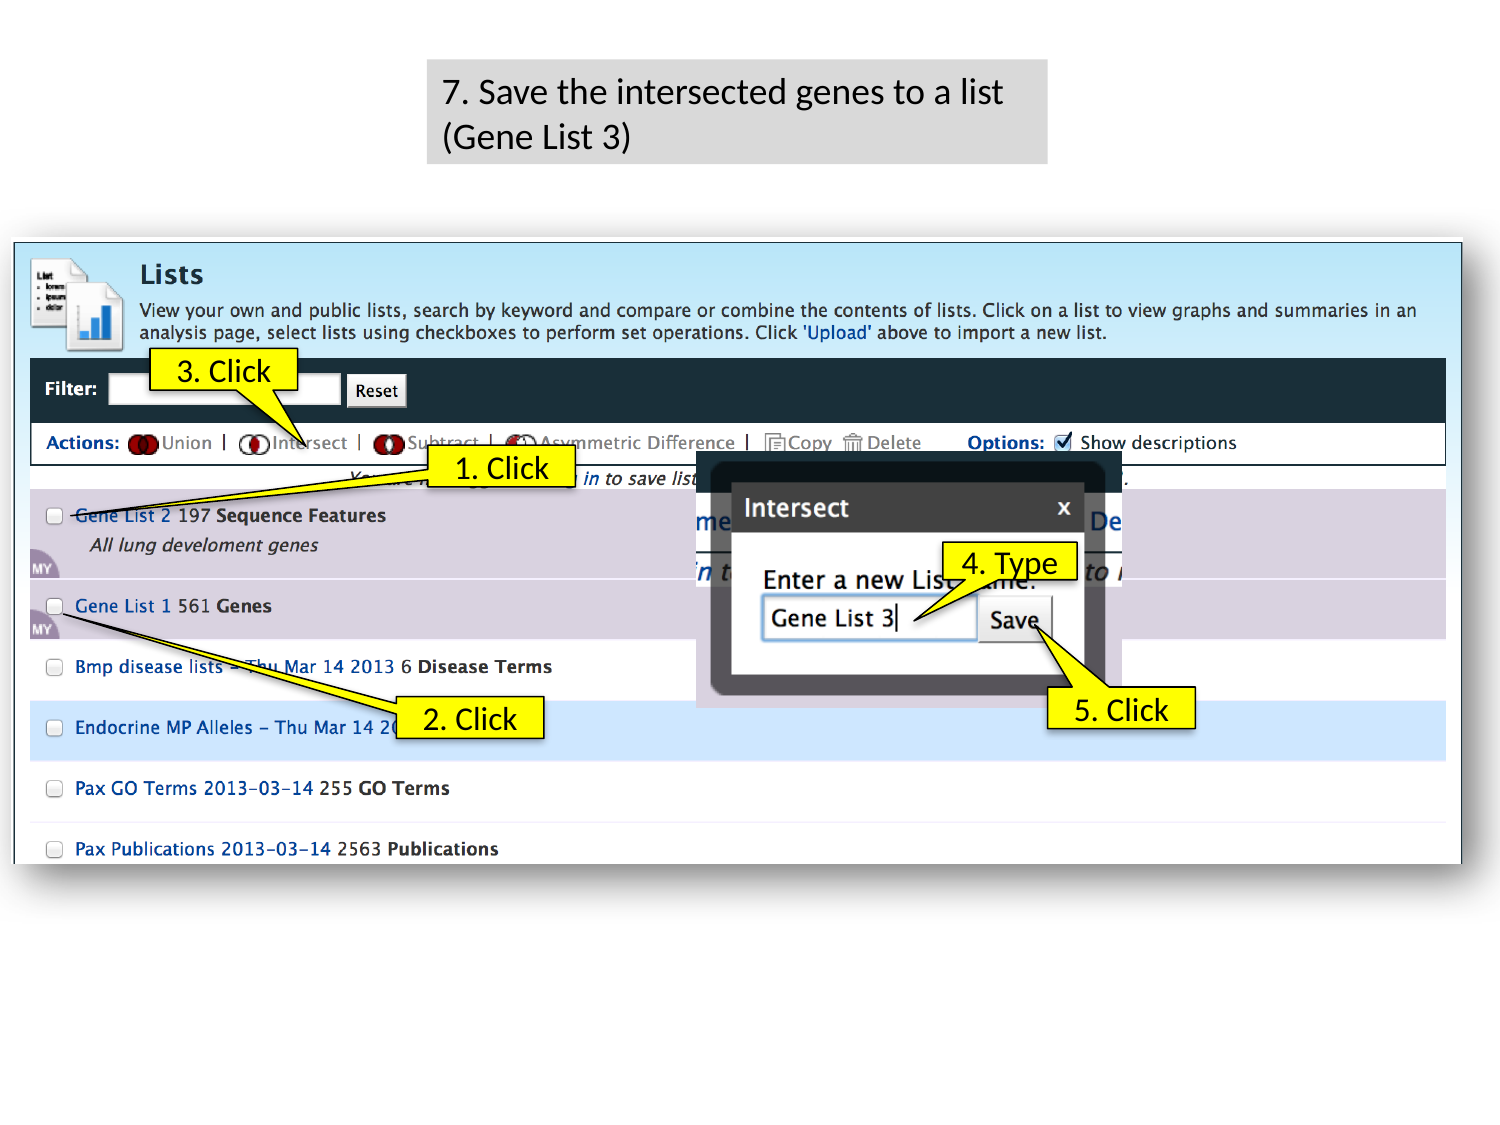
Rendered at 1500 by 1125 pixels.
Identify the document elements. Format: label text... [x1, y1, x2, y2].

picture [10, 237, 1463, 865]
text_box 7. Save the intersected genes to a list (Gene List 3) [426, 59, 1048, 165]
